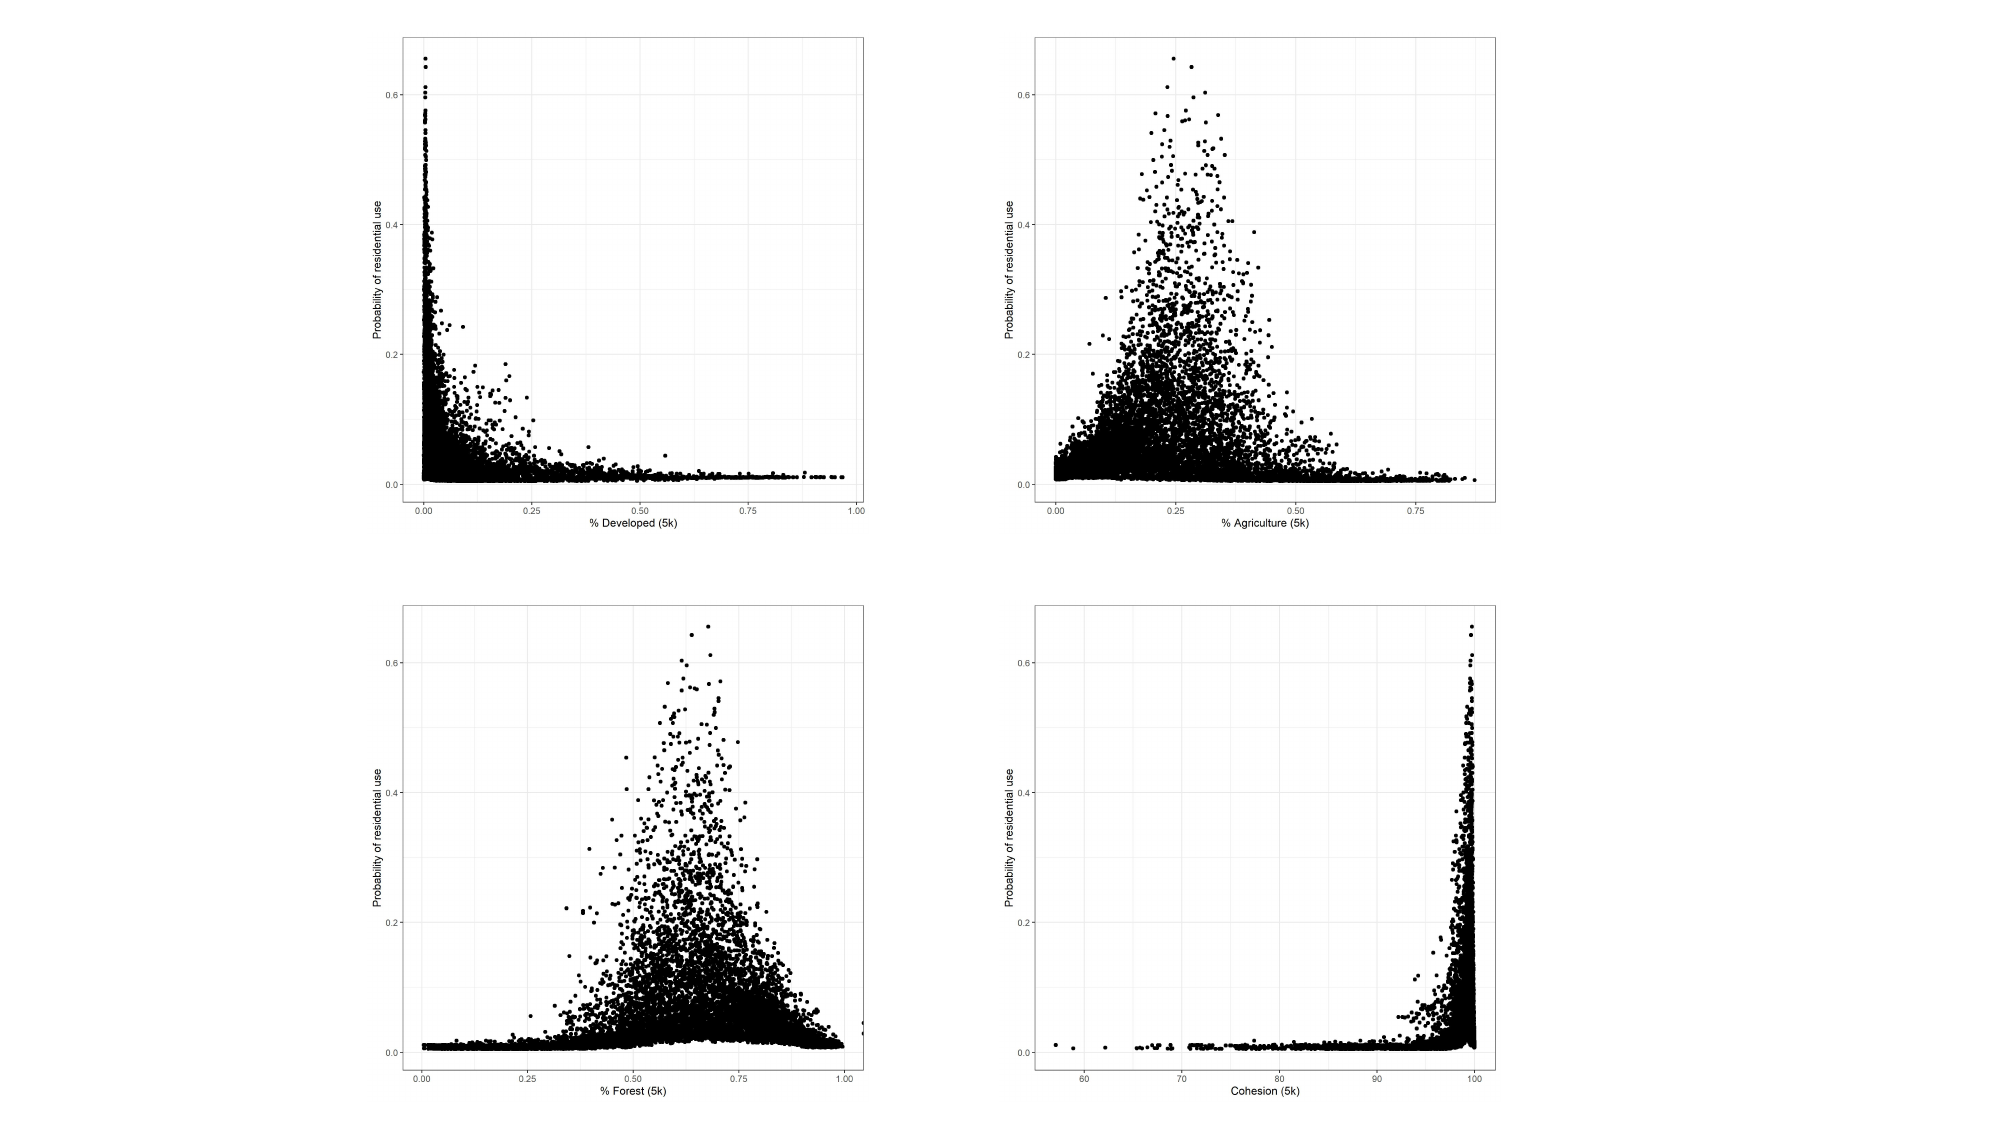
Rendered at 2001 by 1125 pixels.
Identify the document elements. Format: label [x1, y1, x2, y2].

picture [367, 32, 869, 534]
picture [999, 32, 1501, 534]
picture [999, 600, 1501, 1102]
picture [367, 600, 869, 1102]
